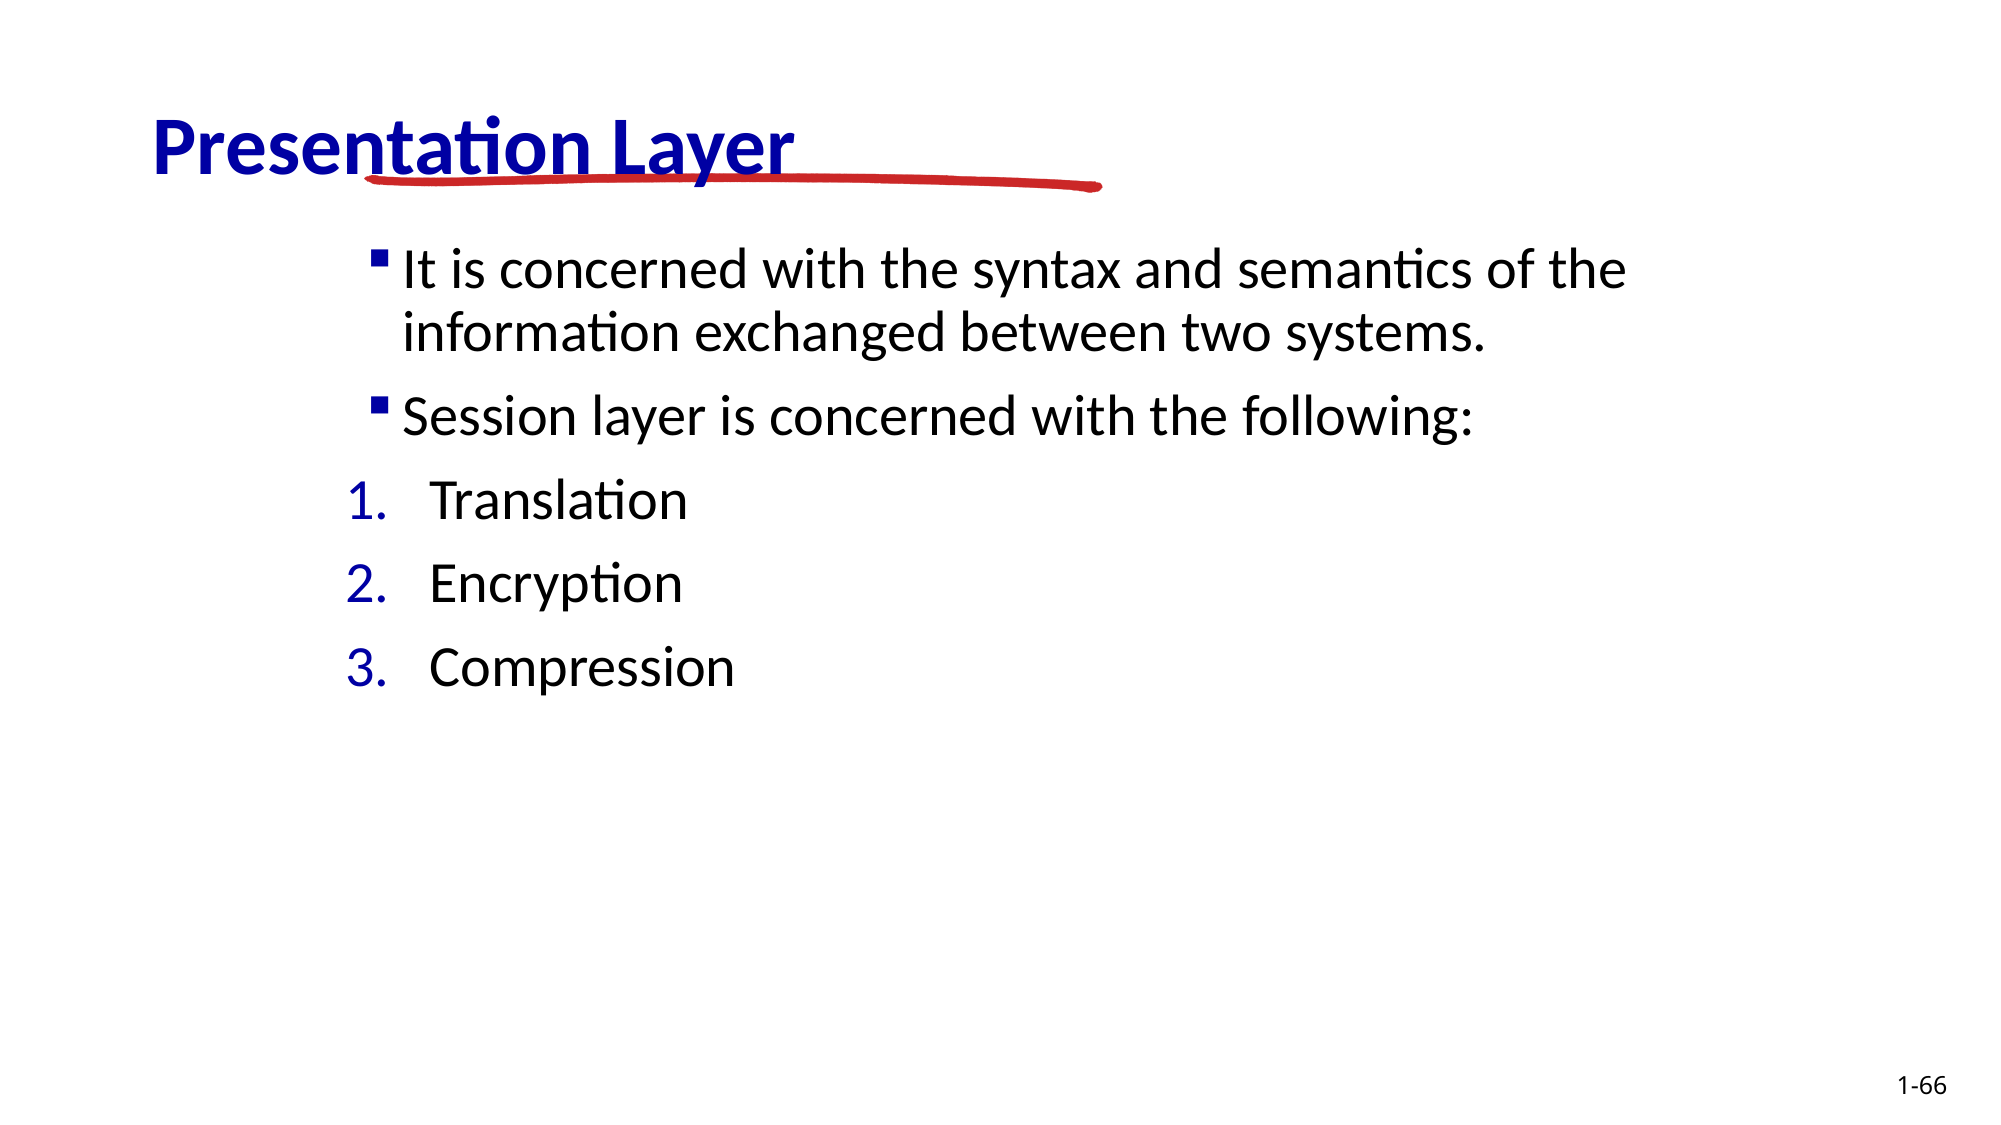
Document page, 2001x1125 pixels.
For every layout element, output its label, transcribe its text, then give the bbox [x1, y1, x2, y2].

title Presentation Layer [137, 74, 1863, 221]
list It is concerned with the syntax and semantics of the information exchanged between two systems. Session layer is concerned with the following: Translation Encryption Compression [329, 230, 1677, 994]
picture [361, 168, 1112, 198]
slide_number 1-66 [1512, 1056, 1963, 1117]
